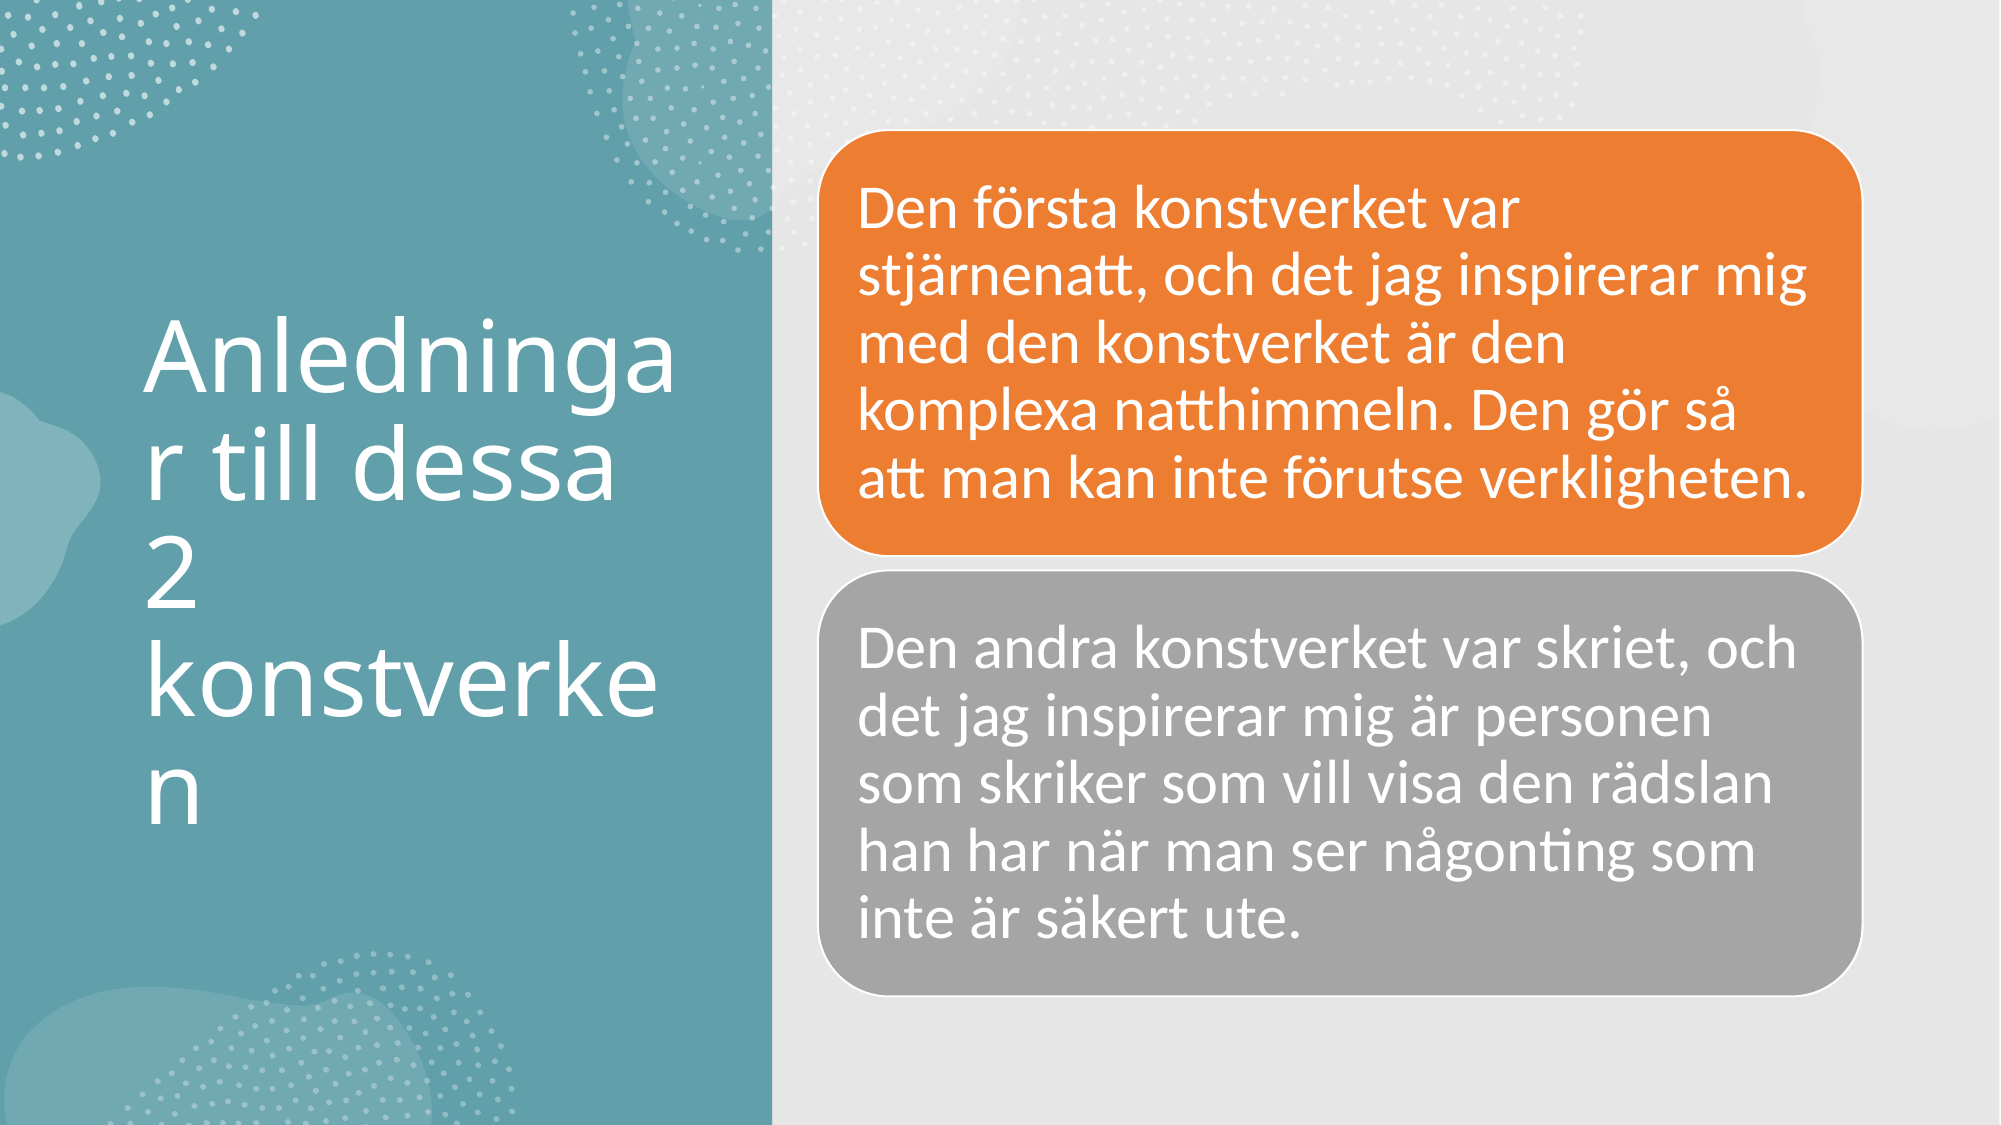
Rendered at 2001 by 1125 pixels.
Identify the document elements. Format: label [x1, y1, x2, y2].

text_box [0, 0, 2000, 1125]
